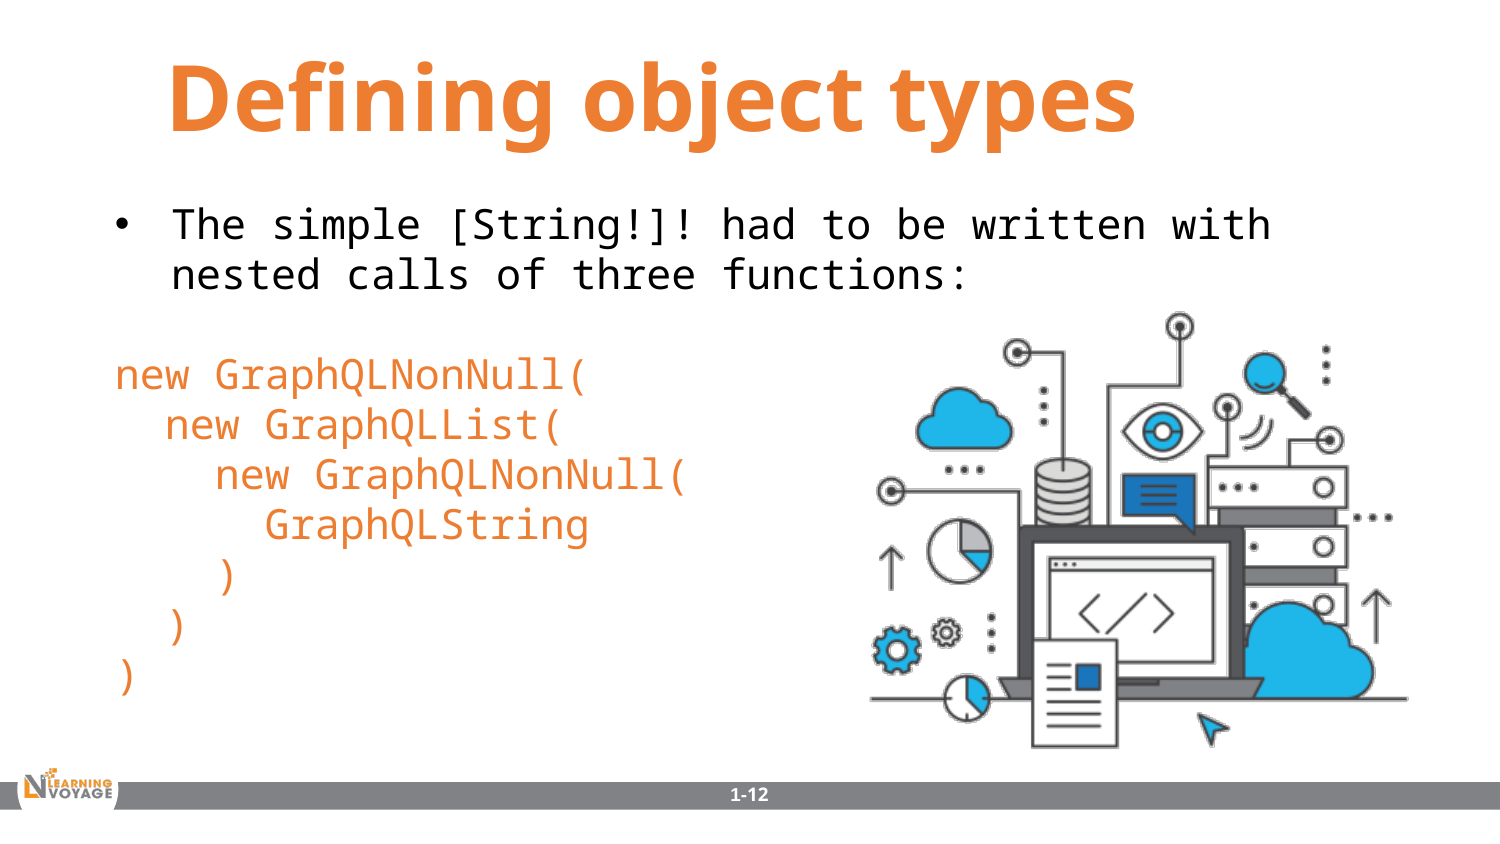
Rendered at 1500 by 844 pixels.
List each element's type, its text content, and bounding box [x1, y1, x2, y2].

text_box Defining object types [126, 37, 1231, 153]
text_box The simple [String!]! had to be written with nested calls of three functions: new GraphQLNonNull( new GraphQLList( new GraphQLNonNull( GraphQLString ) ) ) [114, 196, 1361, 699]
picture [0, 706, 144, 844]
picture [803, 290, 1476, 771]
slide_number 1-12 [692, 770, 784, 821]
